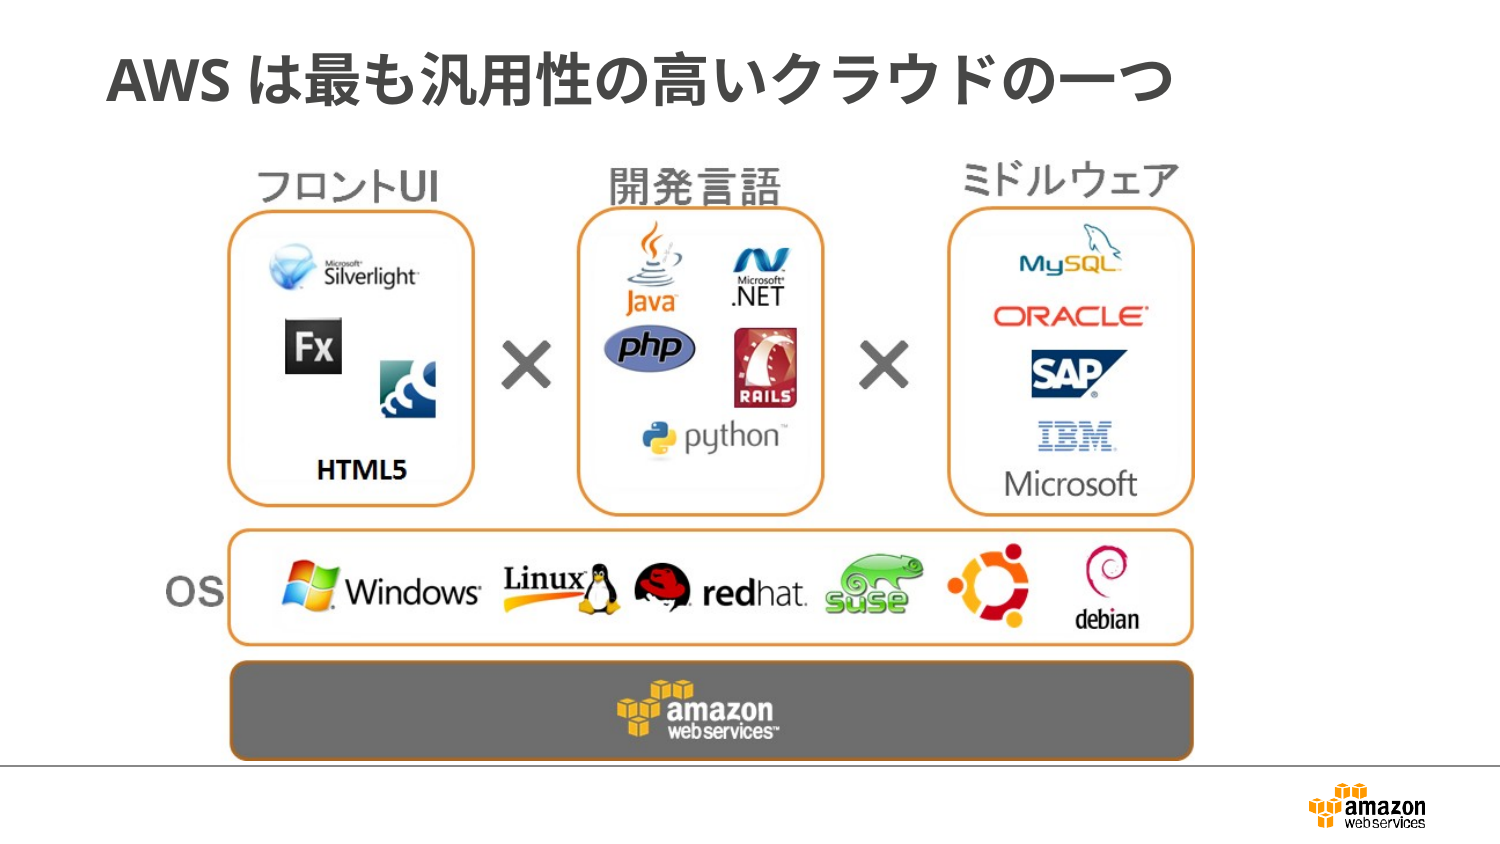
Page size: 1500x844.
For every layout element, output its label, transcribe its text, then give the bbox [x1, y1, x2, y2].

picture [166, 160, 1195, 761]
title AWSは最も汎用性の高いクラウドの一つ [103, 41, 1184, 185]
picture [1309, 783, 1425, 828]
